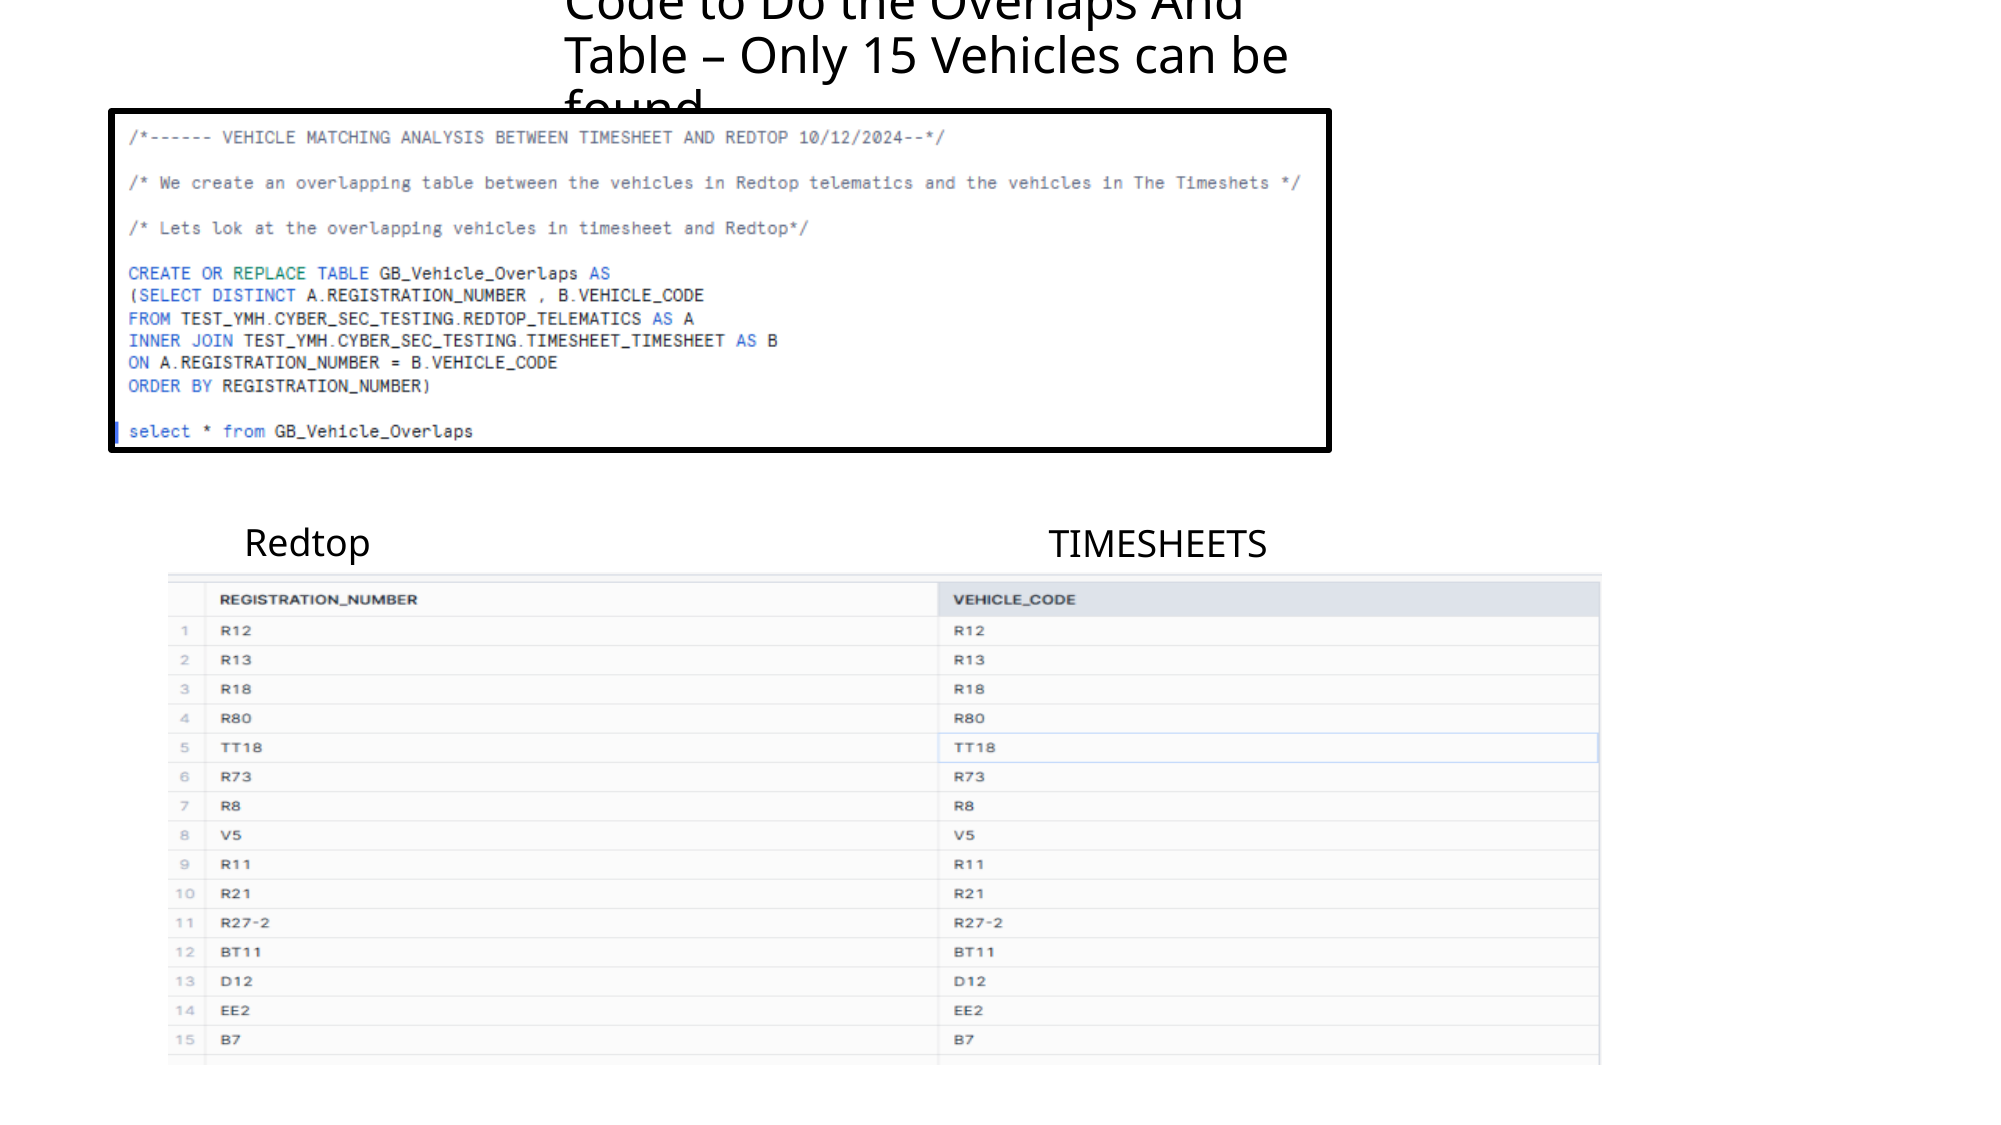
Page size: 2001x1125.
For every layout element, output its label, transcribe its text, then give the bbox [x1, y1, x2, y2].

text_box Redtop [229, 511, 386, 572]
title Code to Do the Overlaps And Table – Only 15 Vehicles can be found [549, 30, 1319, 85]
text_box TIMESHEETS [1033, 512, 1283, 572]
picture [167, 572, 1602, 1065]
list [114, 113, 1327, 448]
